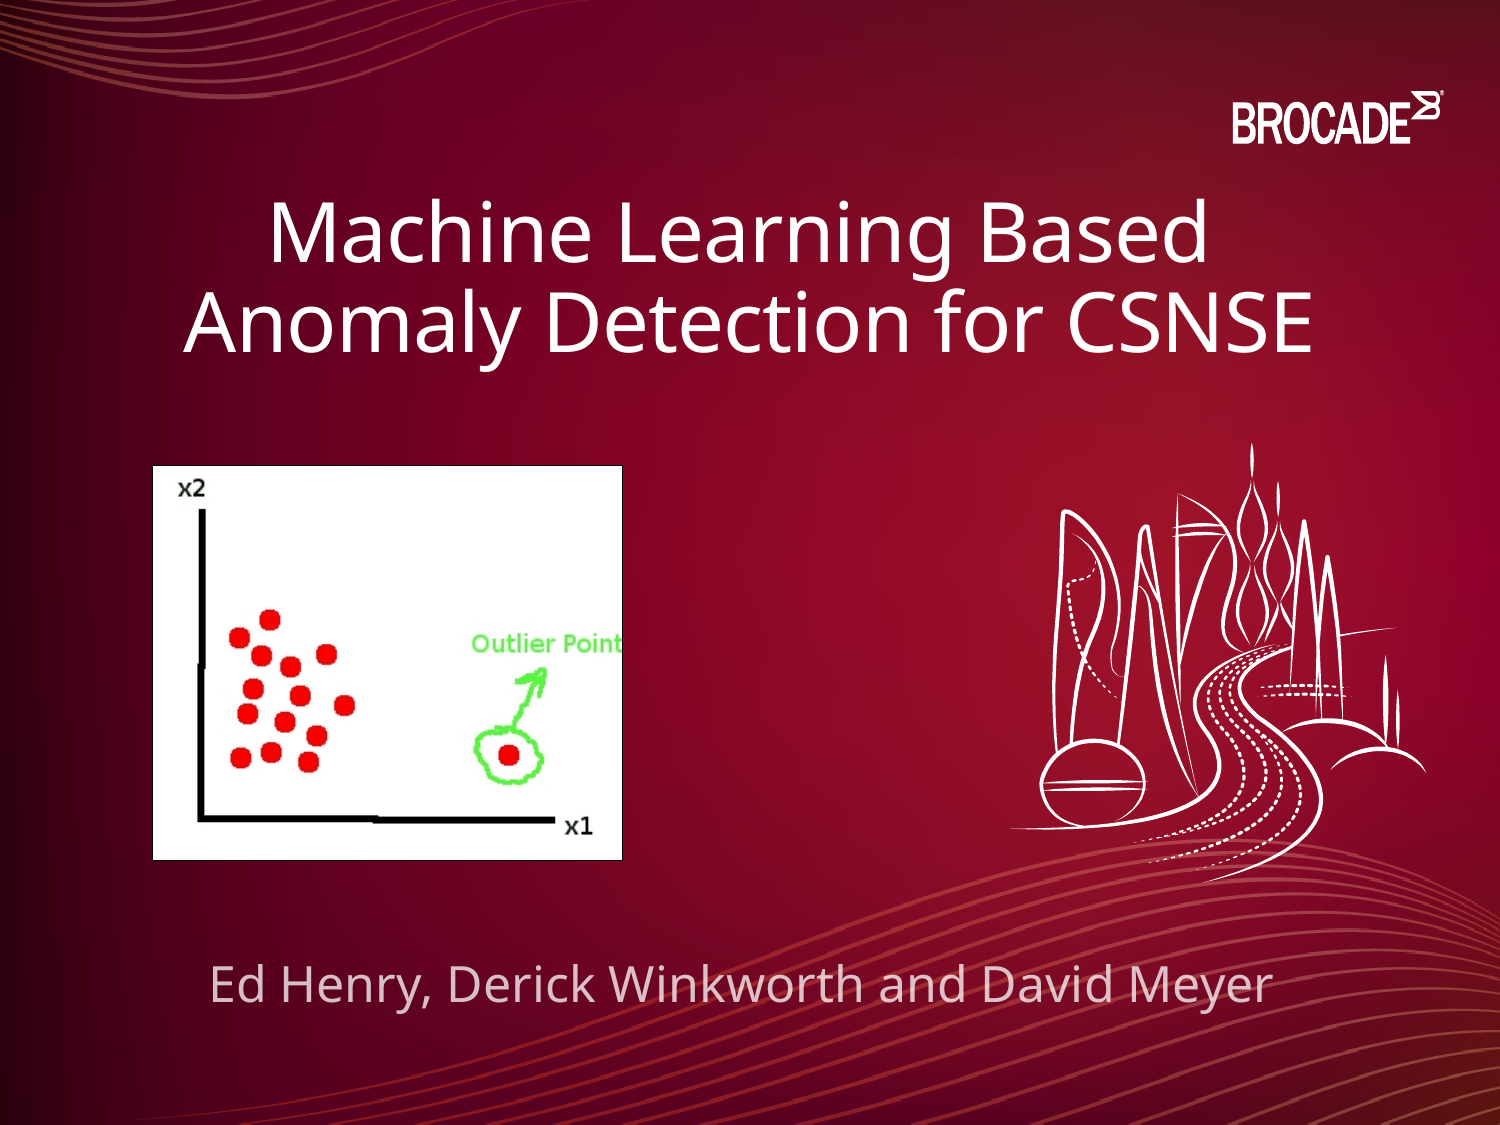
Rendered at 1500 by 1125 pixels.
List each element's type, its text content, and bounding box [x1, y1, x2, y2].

text_box Ed Henry, Derick Winkworth and David Meyer [208, 945, 1292, 1044]
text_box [152, 442, 1427, 884]
picture [0, 0, 1500, 1125]
title Machine Learning Based Anomaly Detection for CSNSE [37, 154, 1463, 379]
